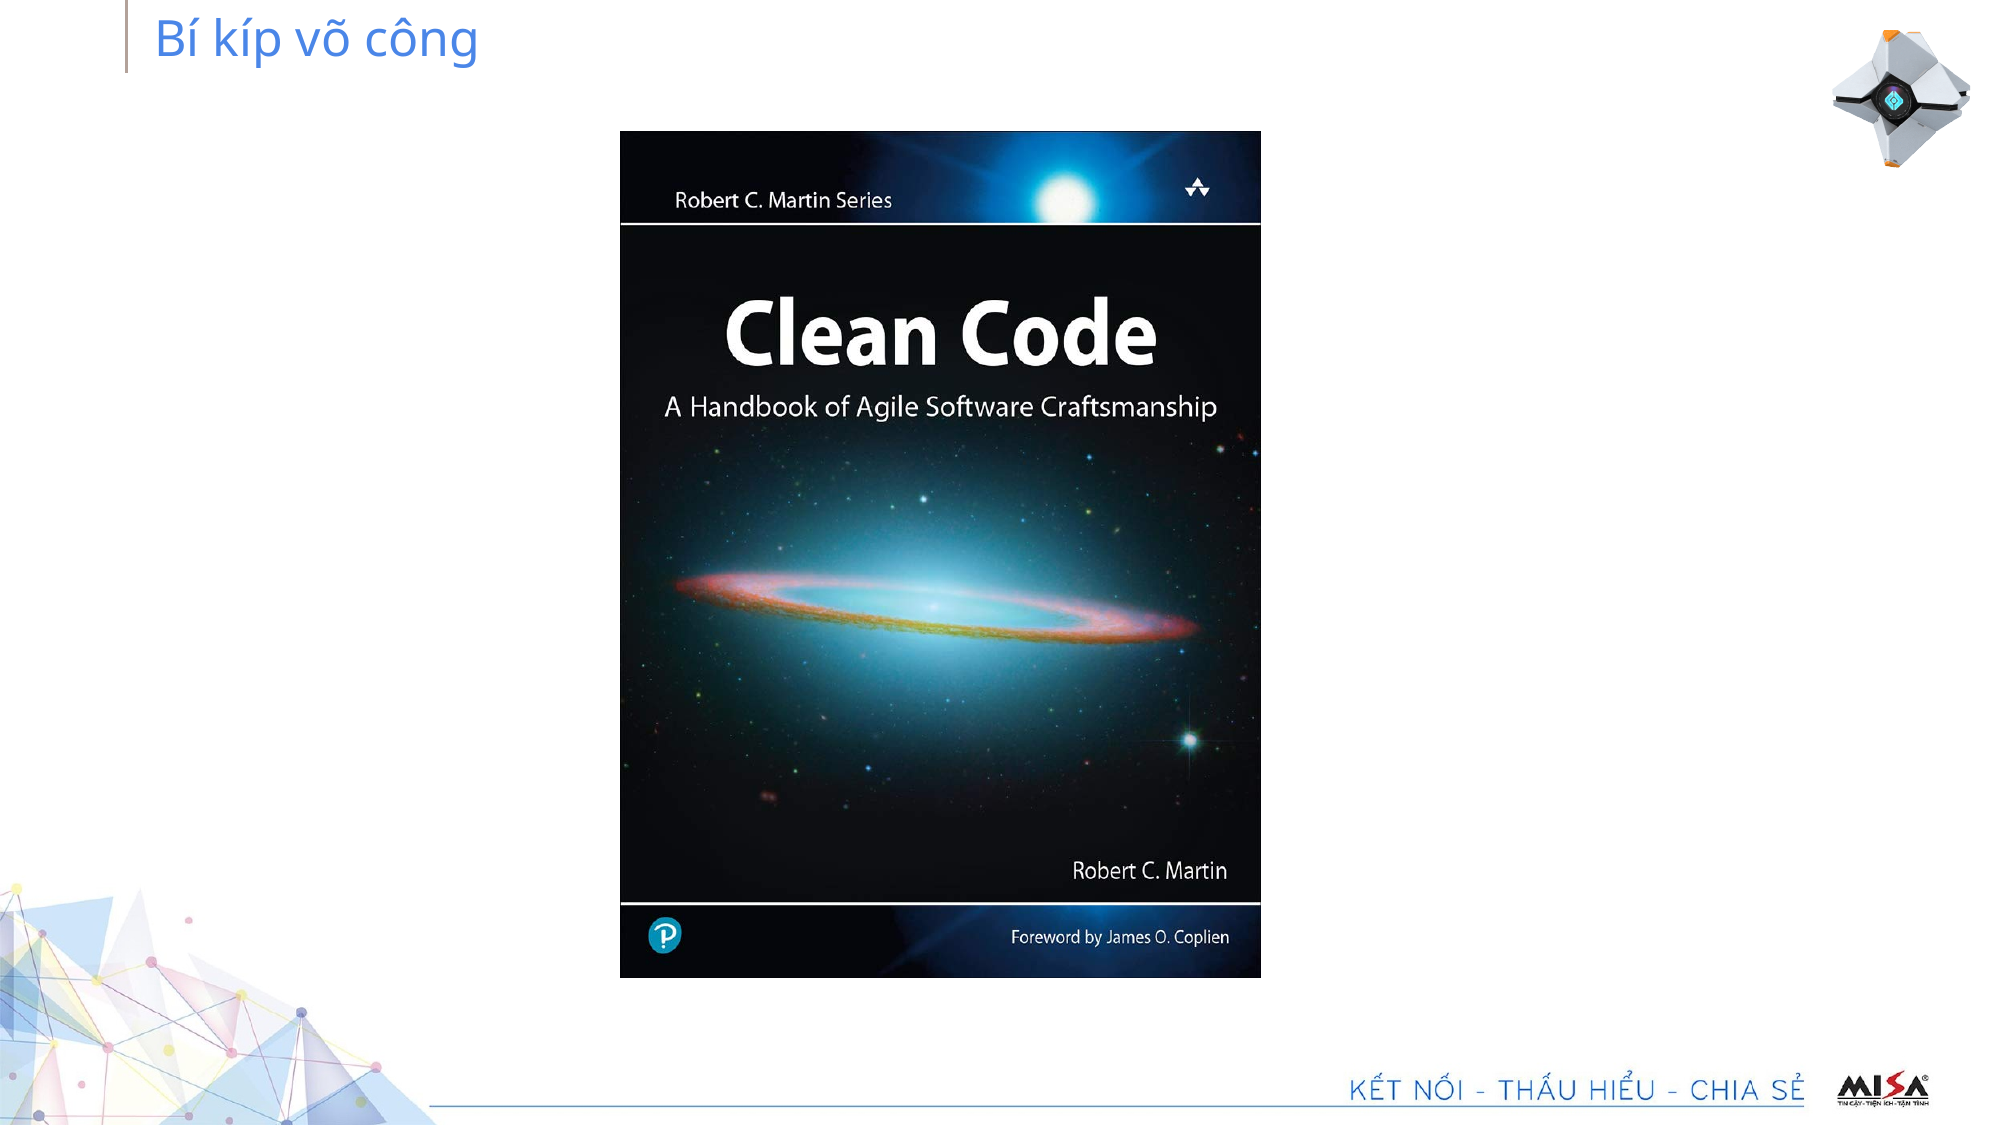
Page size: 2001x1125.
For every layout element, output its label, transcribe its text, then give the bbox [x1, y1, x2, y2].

picture [0, 0, 2001, 1125]
text_box Bí kíp võ công [127, 0, 1164, 74]
